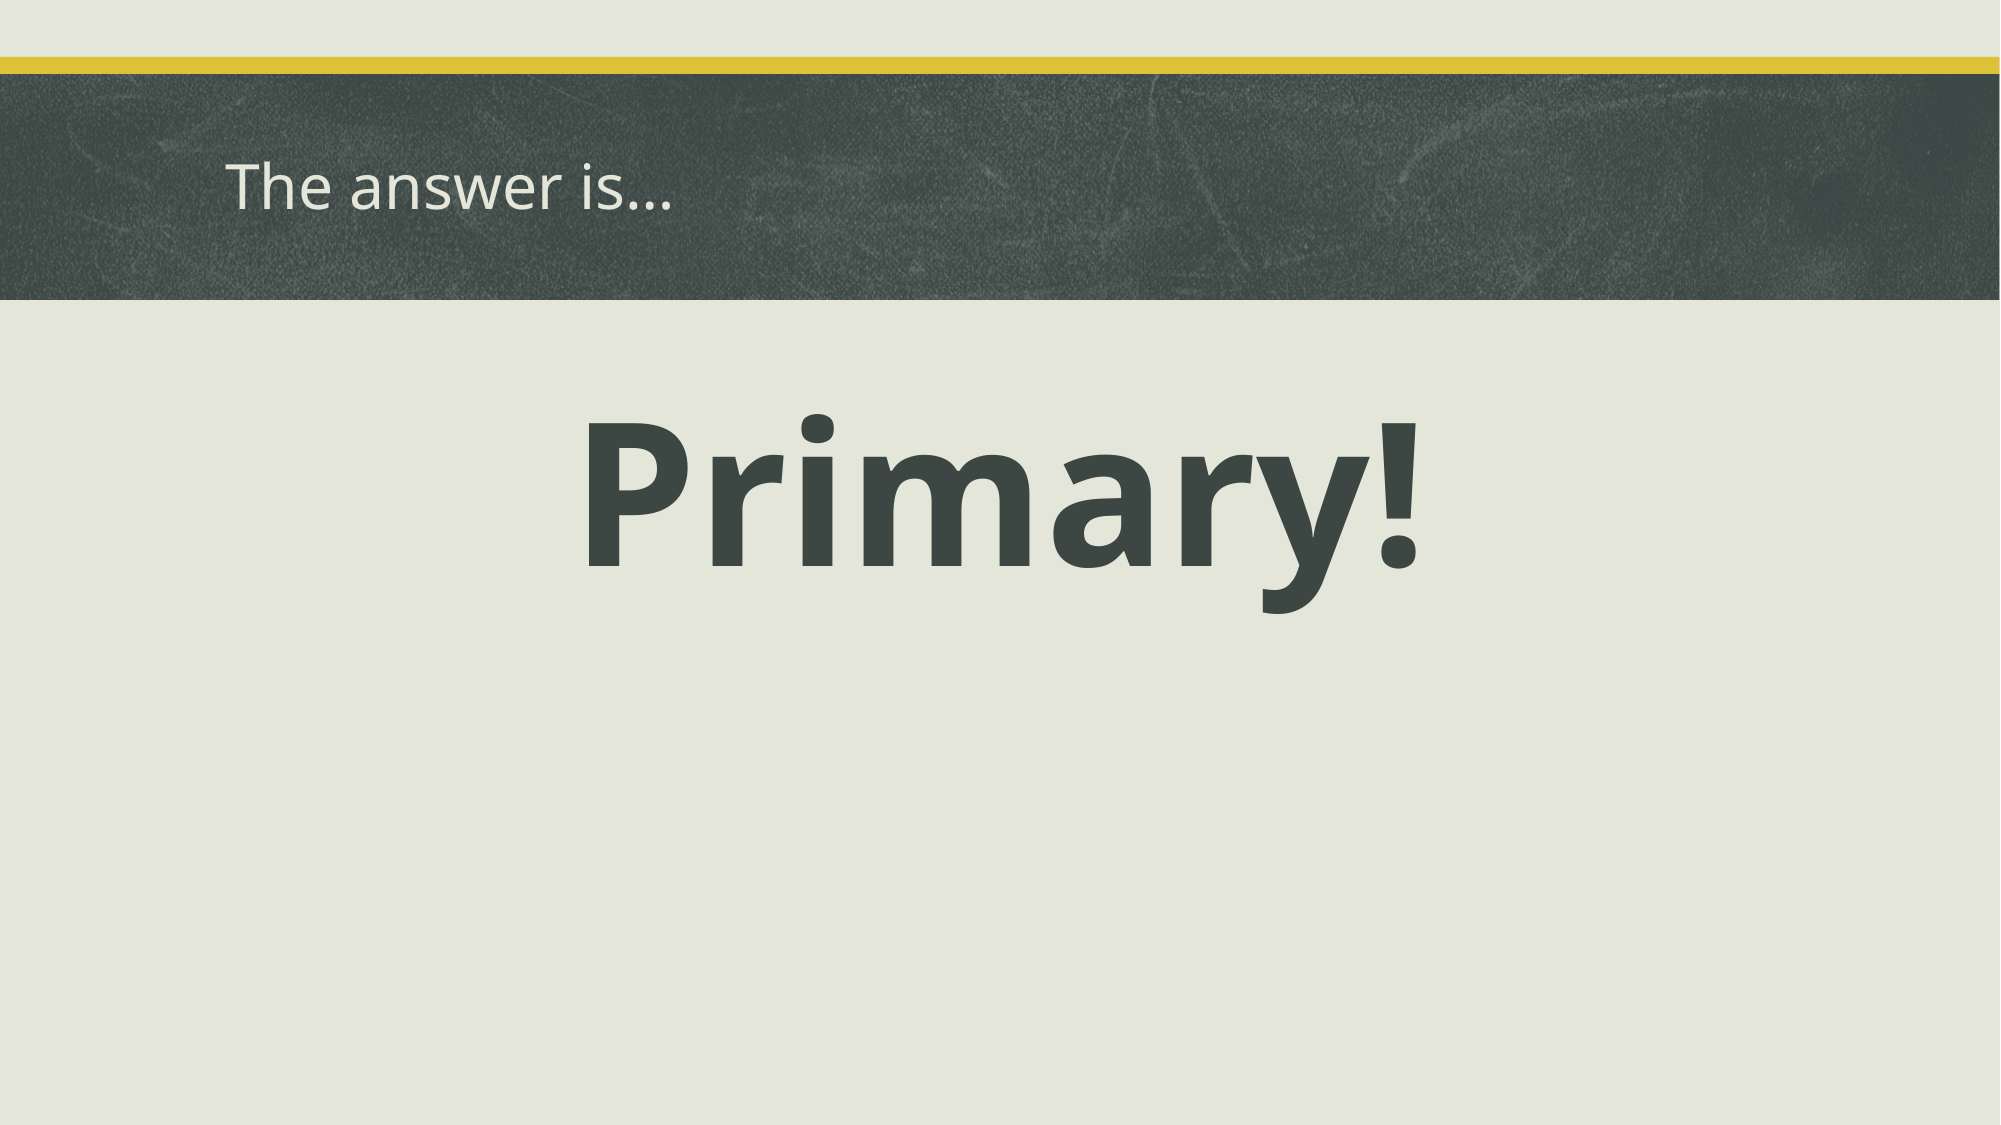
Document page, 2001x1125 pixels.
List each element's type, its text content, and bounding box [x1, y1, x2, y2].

list Primary! [210, 359, 1790, 1014]
title The answer is… [210, 76, 1790, 300]
picture [0, 74, 2000, 300]
